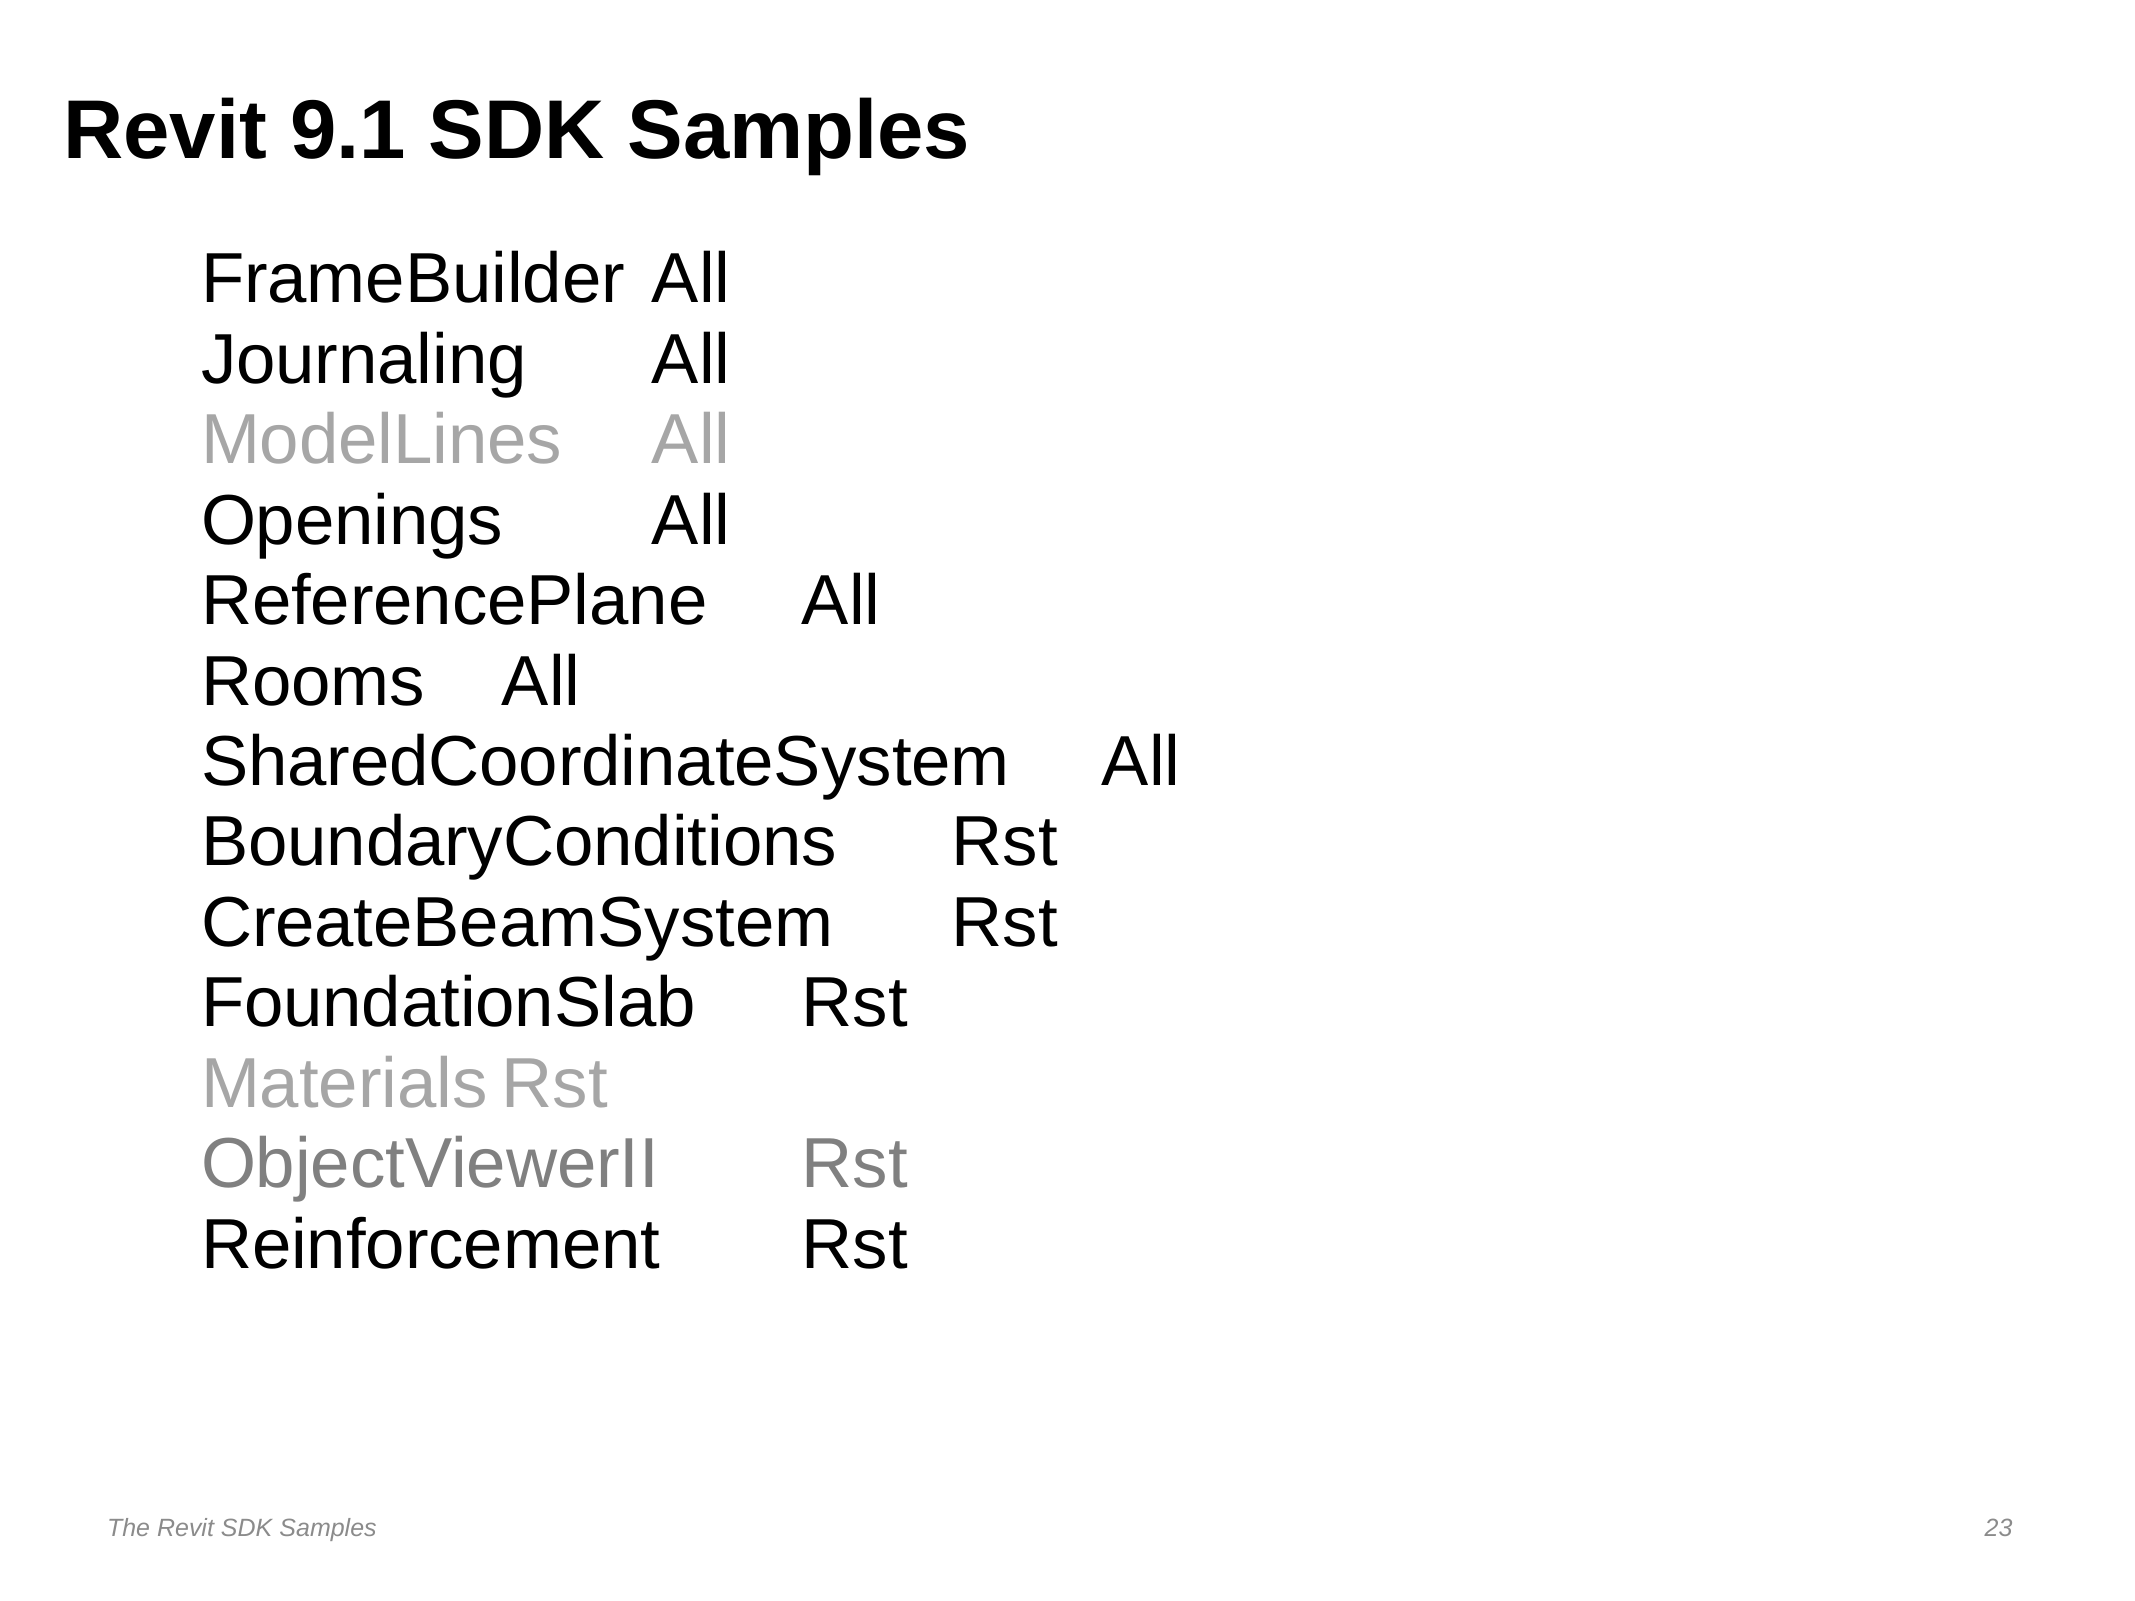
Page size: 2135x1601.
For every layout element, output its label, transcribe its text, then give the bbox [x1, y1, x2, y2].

slide_number 23 [1529, 1483, 2028, 1569]
list FrameBuilder All Journaling All ModelLines All Openings All ReferencePlane All Rooms All SharedCoordinateSystem All BoundaryConditions Rst CreateBeamSystem Rst FoundationSlab Rst Materials Rst ObjectViewerII Rst Reinforcement Rst [96, 237, 1409, 1416]
footer The Revit SDK Samples [92, 1483, 1406, 1569]
title Revit 9.1 SDK Samples [41, 31, 1975, 220]
